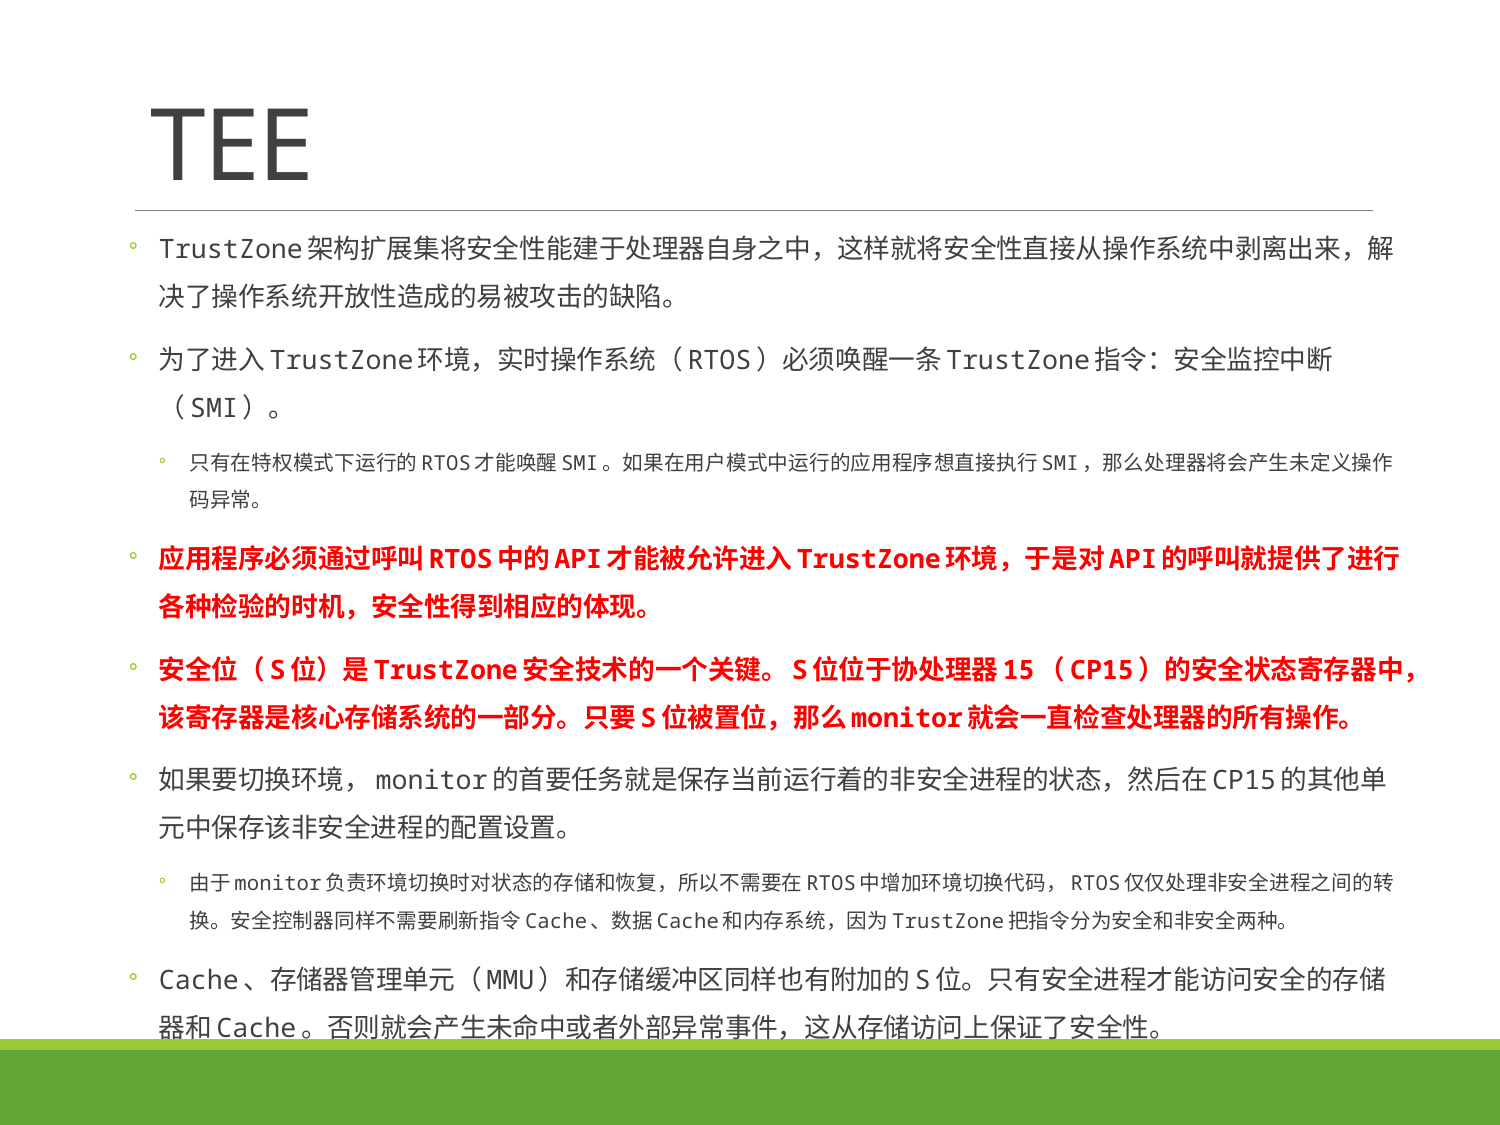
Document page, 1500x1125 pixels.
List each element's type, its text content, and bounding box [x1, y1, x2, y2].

list TrustZone架构扩展集将安全性能建于处理器自身之中，这样就将安全性直接从操作系统中剥离出来，解决了操作系统开放性造成的易被攻击的缺陷。 为了进入TrustZone环境，实时操作系统（RTOS）必须唤醒一条TrustZone指令：安全监控中断（SMI）。 只有在特权模式下运行的RTOS才能唤醒SMI。如果在用户模式中运行的应用程序想直接执行SMI，那么处理器将会产生未定义操作码异常。 应用程序必须通过呼叫RTOS中的API才能被允许进入TrustZone环境，于是对API的呼叫就提供了进行各种检验的时机，安全性得到相应的体现。 安全位（S位）是TrustZone安全技术的一个关键。S位位于协处理器15（CP15）的安全状态寄存器中，该寄存器是核心存储系统的一部分。只要S位被置位，那么monitor就会一直检查处理器的所有操作。 如果要切换环境，monitor的首要任务就是保存当前运行着的非安全进程的状态，然后在CP15的其他单元中保存该非安全进程的配置设置。 由于monitor负责环境切换时对状态的存储和恢复，所以不需要在RTOS中增加环境切换代码，RTOS仅仅处理非安全进程之间的转换。安全控制器同样不需要刷新指令Cache、数据Cache和内存系统，因为TrustZone把指令分为安全和非安全两种。 Cache、存储器管理单元（MMU）和存储缓冲区同样也有附加的S位。只有安全进程才能访问安全的存储器和Cache。否则就会产生未命中或者外部异常事件，这从存储访问上保证了安全性。 [95, 208, 1404, 1067]
title TEE [135, 47, 1373, 208]
